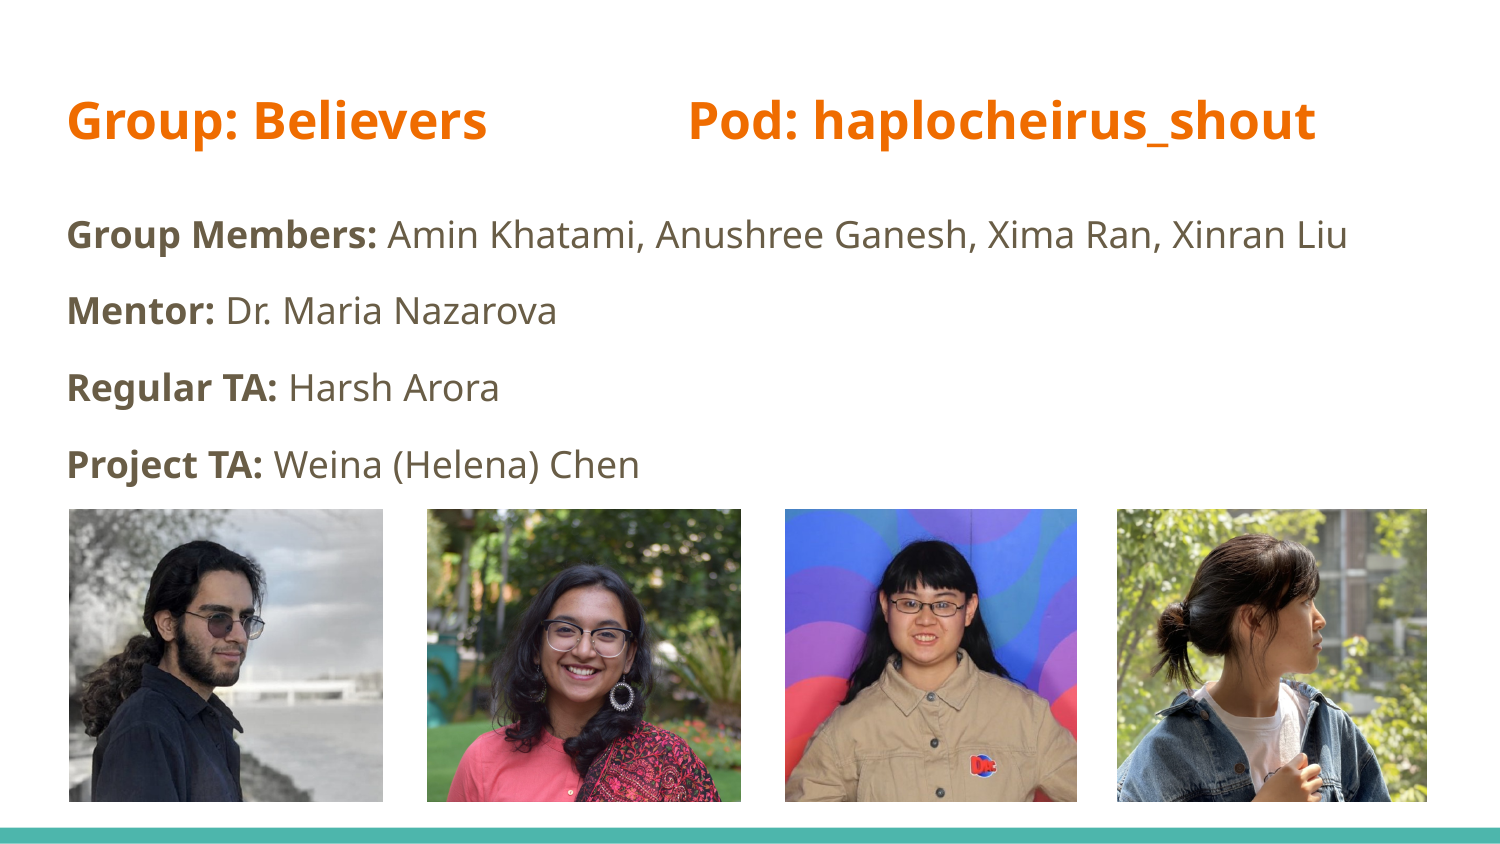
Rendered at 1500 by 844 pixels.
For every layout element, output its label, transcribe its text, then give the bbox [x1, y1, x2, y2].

picture [69, 509, 383, 802]
picture [426, 509, 741, 802]
title Group: Believers Pod: haplocheirus_shout [51, 72, 1449, 189]
list Group Members: Amin Khatami, Anushree Ganesh, Xima Ran, Xinran Liu Mentor: Dr. Maria Nazarova Regular TA: Harsh Arora Project TA: Weina (Helena) Chen [51, 189, 1449, 731]
picture [784, 509, 1077, 802]
picture [1116, 509, 1428, 802]
